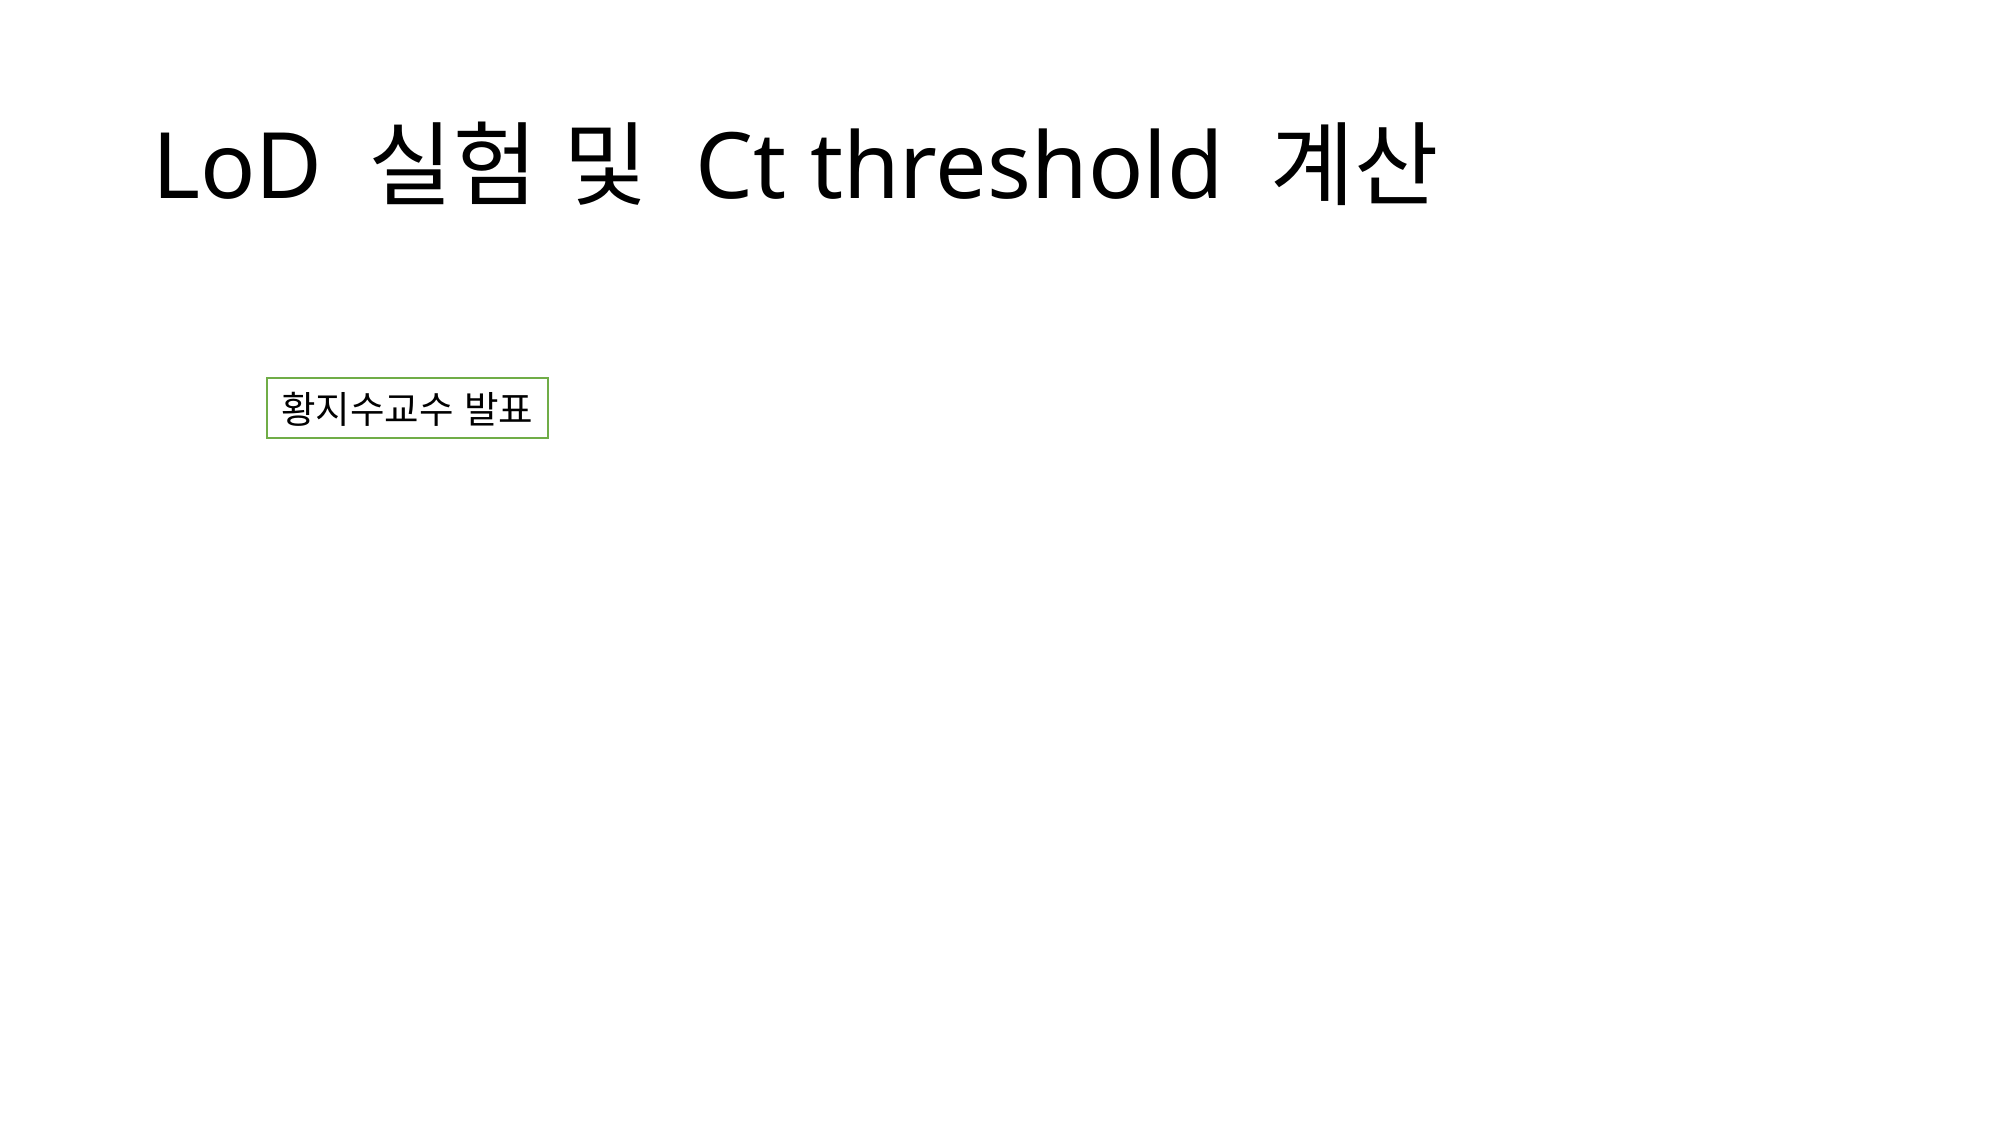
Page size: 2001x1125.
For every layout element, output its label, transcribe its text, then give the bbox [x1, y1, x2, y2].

text_box 황지수교수 발표 [266, 377, 549, 439]
title LoD 실험 및 Ct threshold 계산 [137, 59, 1863, 278]
